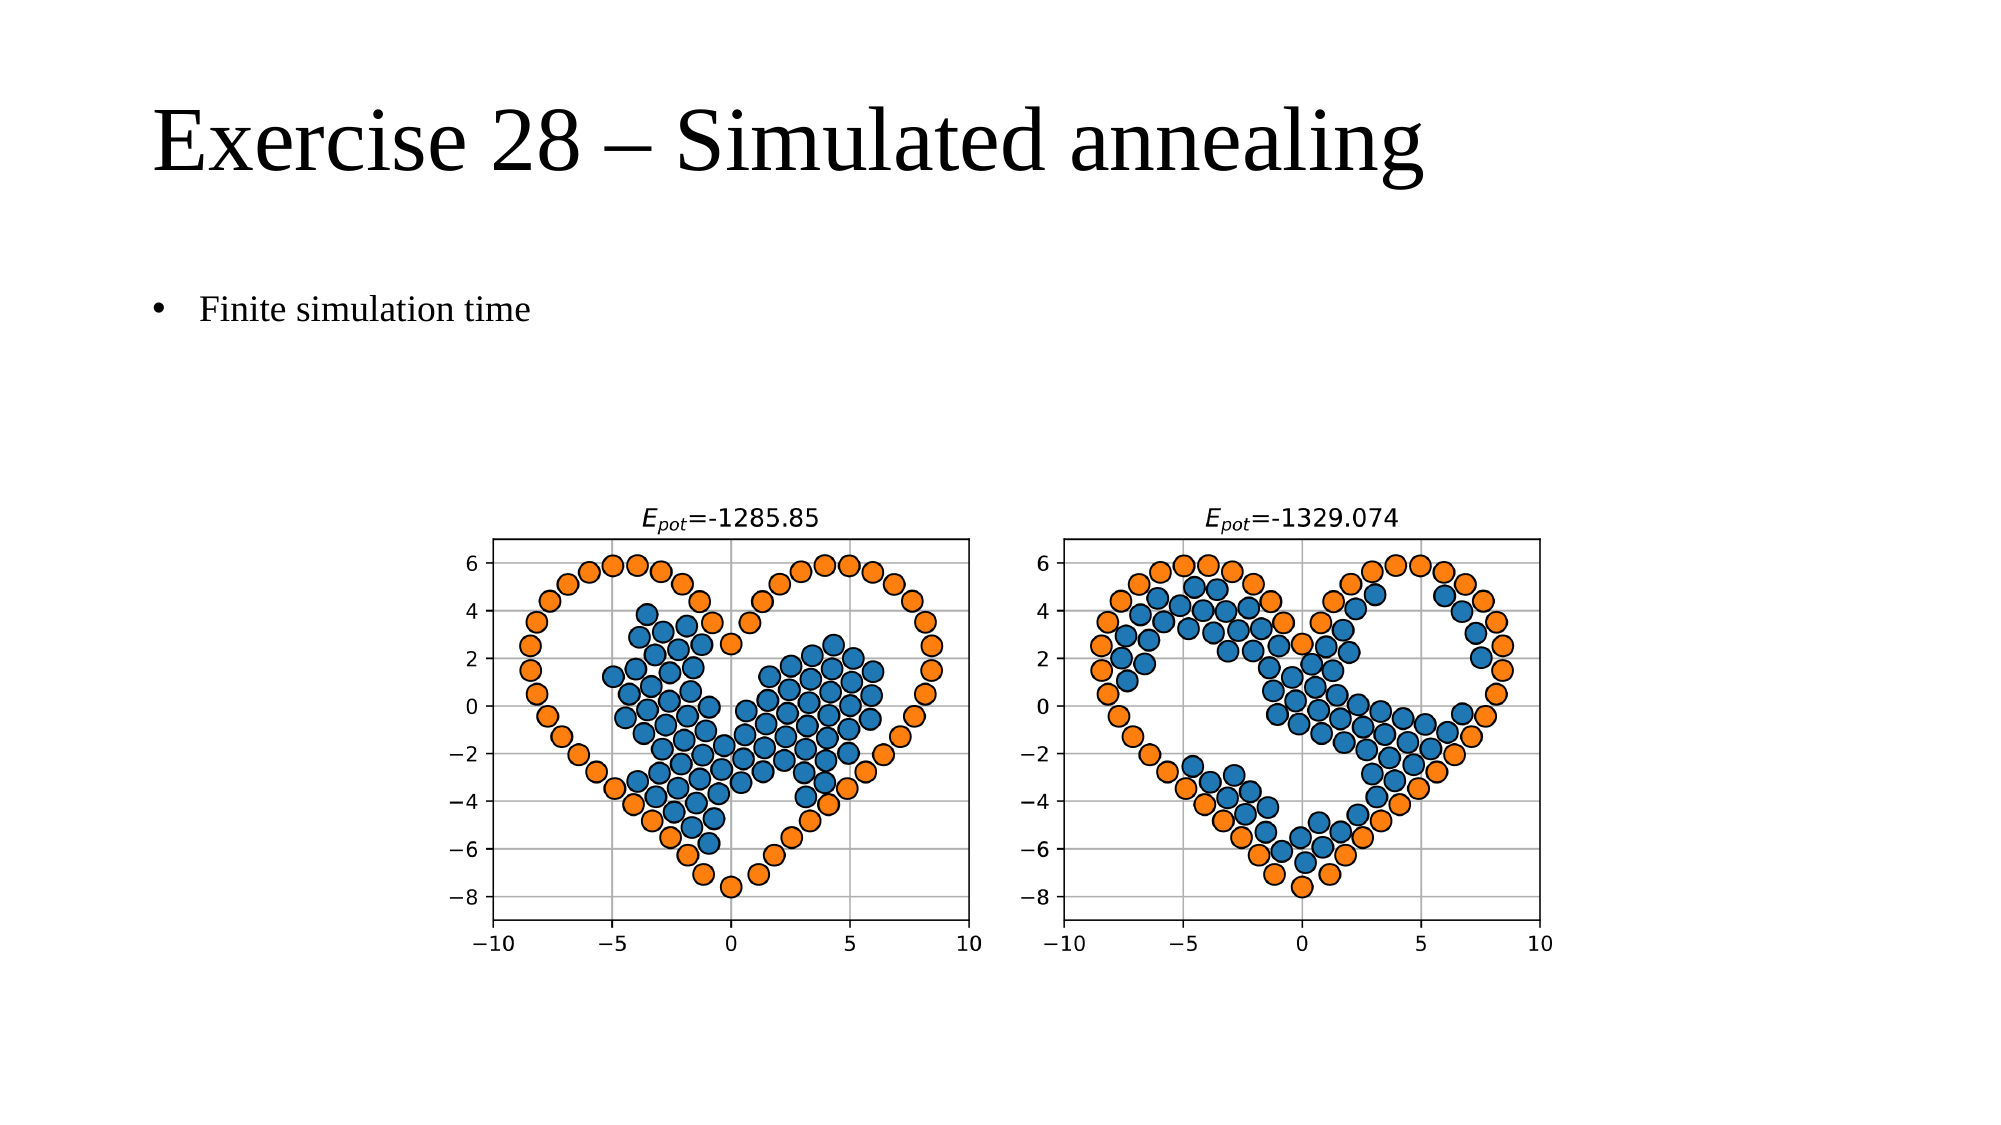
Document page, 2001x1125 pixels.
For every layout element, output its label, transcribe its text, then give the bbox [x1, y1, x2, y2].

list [324, 425, 1676, 1027]
text_box Finite simulation time [137, 277, 665, 337]
text_box Exercise 28 – Simulated annealing [137, 31, 1863, 249]
